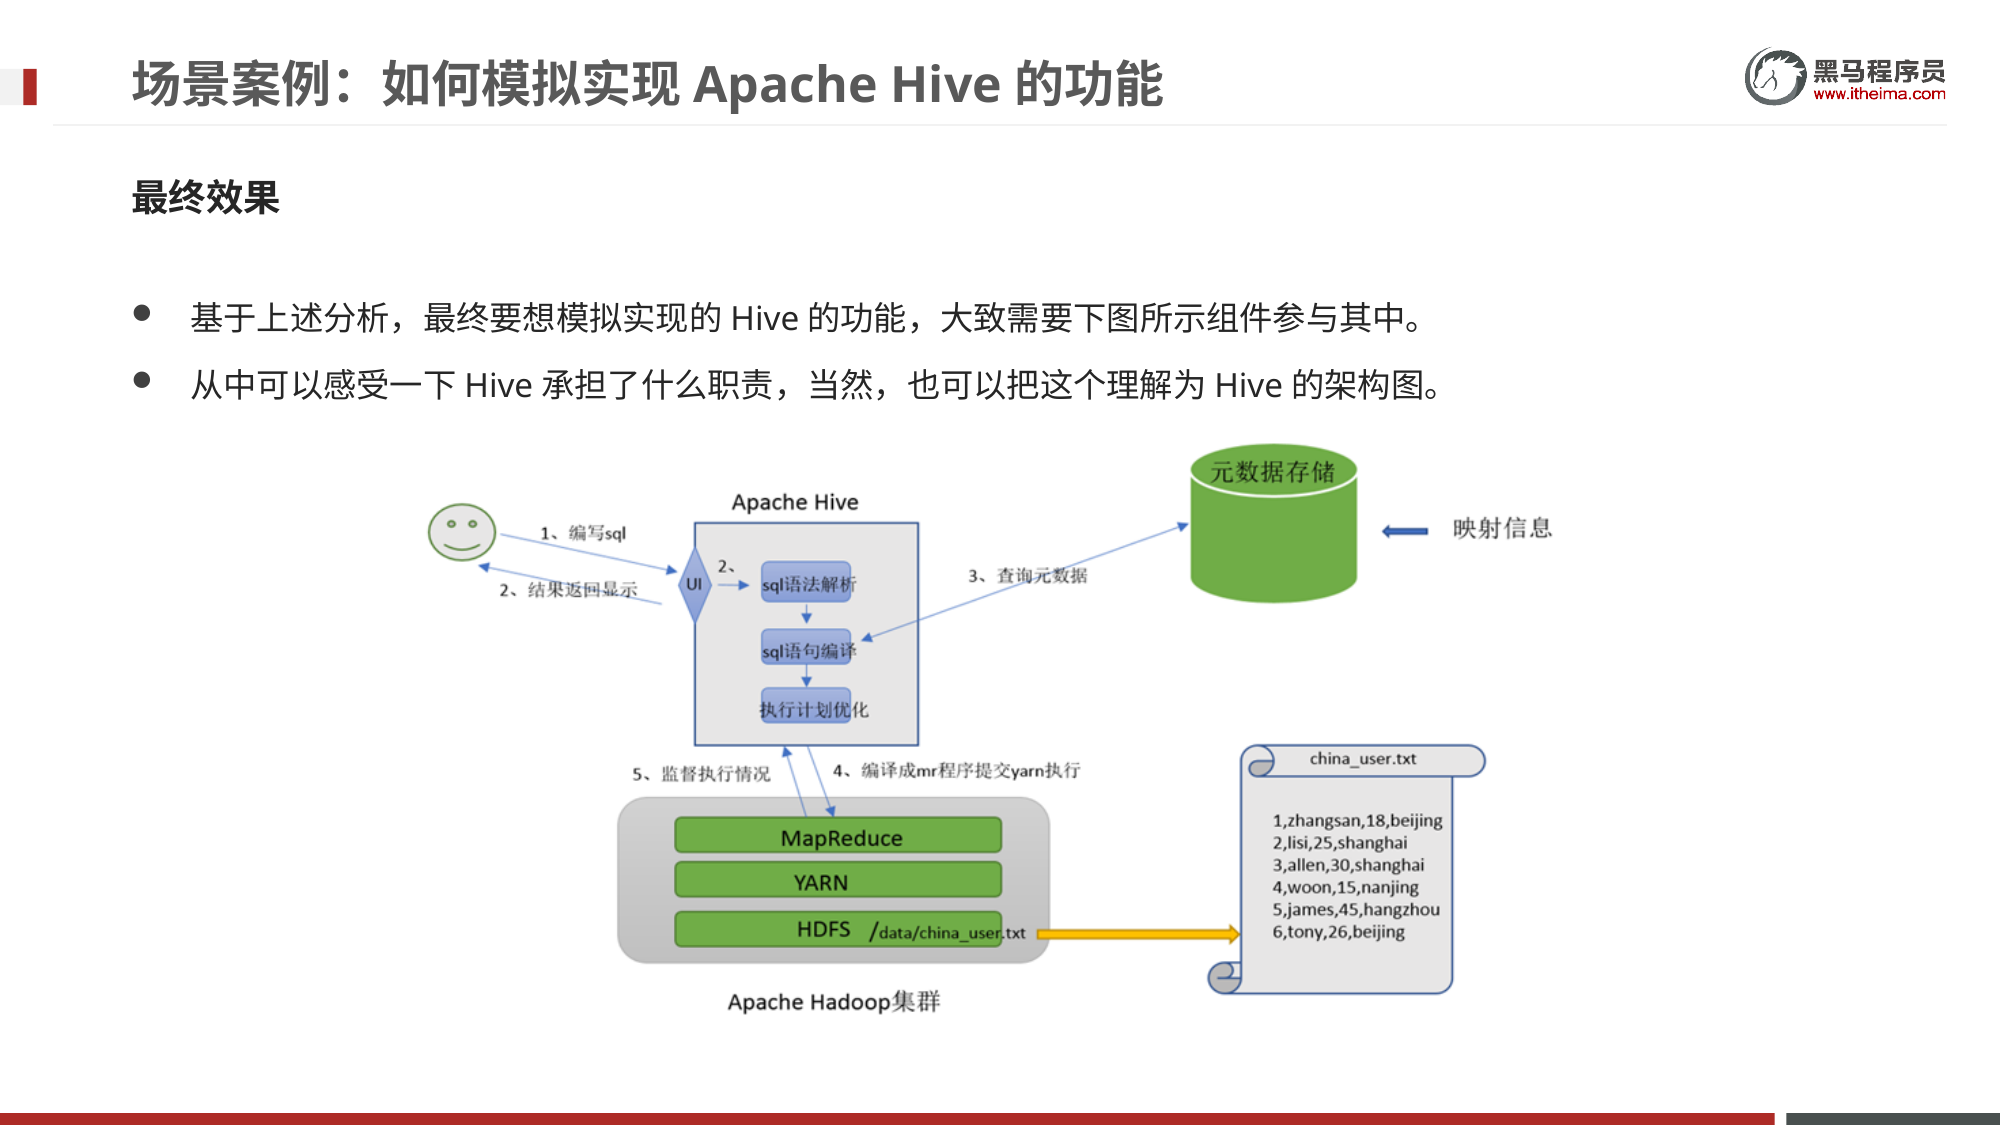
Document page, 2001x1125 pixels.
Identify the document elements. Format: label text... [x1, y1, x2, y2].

title 场景案例：如何模拟实现Apache Hive的功能 [116, 40, 1556, 125]
list 最终效果 [116, 154, 1880, 239]
list 基于上述分析，最终要想模拟实现的Hive的功能，大致需要下图所示组件参与其中。 从中可以感受一下Hive承担了什么职责，当然，也可以把这个理解为Hive的架构图。 [116, 270, 1880, 963]
picture [1744, 46, 1946, 106]
picture [411, 422, 1585, 1040]
